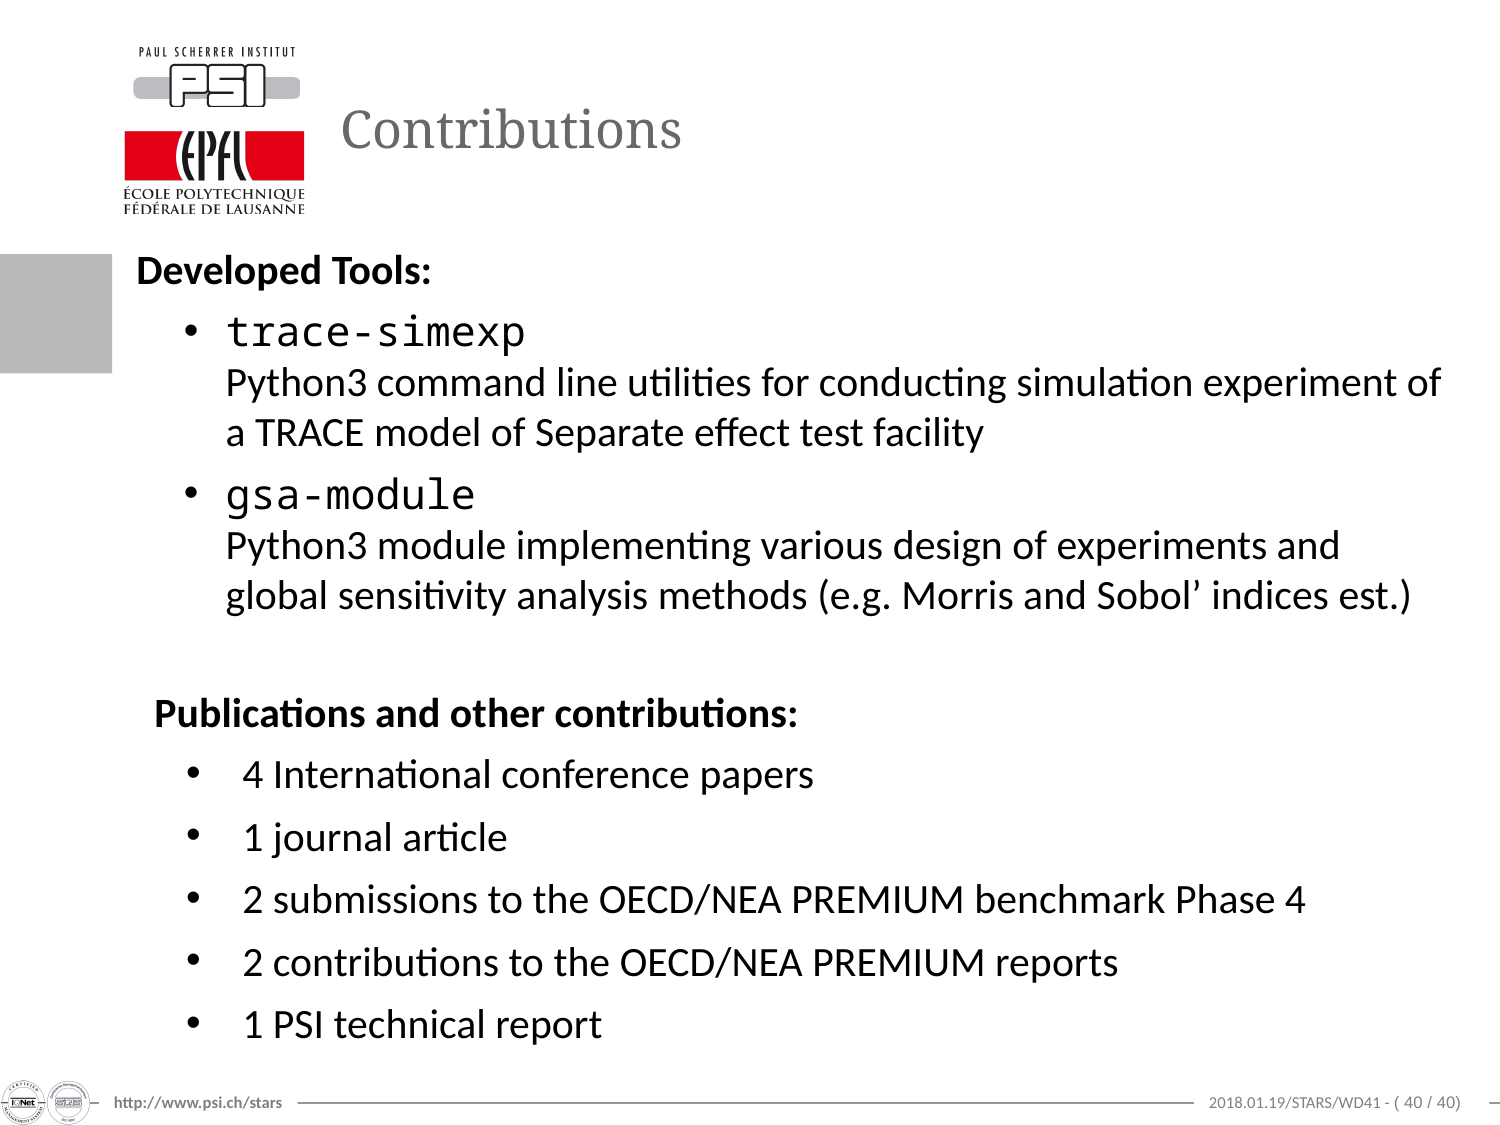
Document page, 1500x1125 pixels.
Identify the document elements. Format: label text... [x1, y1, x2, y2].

picture [0, 1080, 90, 1125]
text_box 4 International conference papers 1 journal article 2 submissions to the OECD/NEA PREMIUM benchmark Phase 4 2 contributions to the OECD/NEA PREMIUM reports 1 PSI technical report [171, 739, 1447, 1053]
text_box Developed Tools: [136, 237, 798, 297]
text_box trace-simexp Python3 command line utilities for conducting simulation experiment of a TRACE model of Separate effect test facility gsa-module Python3 module implementing various design of experiments and global sensitivity analysis methods (e.g. Morris and Sobol’ indices est.) [154, 296, 1471, 626]
title Contributions [340, 47, 1459, 209]
text_box Publications and other contributions: [154, 680, 816, 740]
